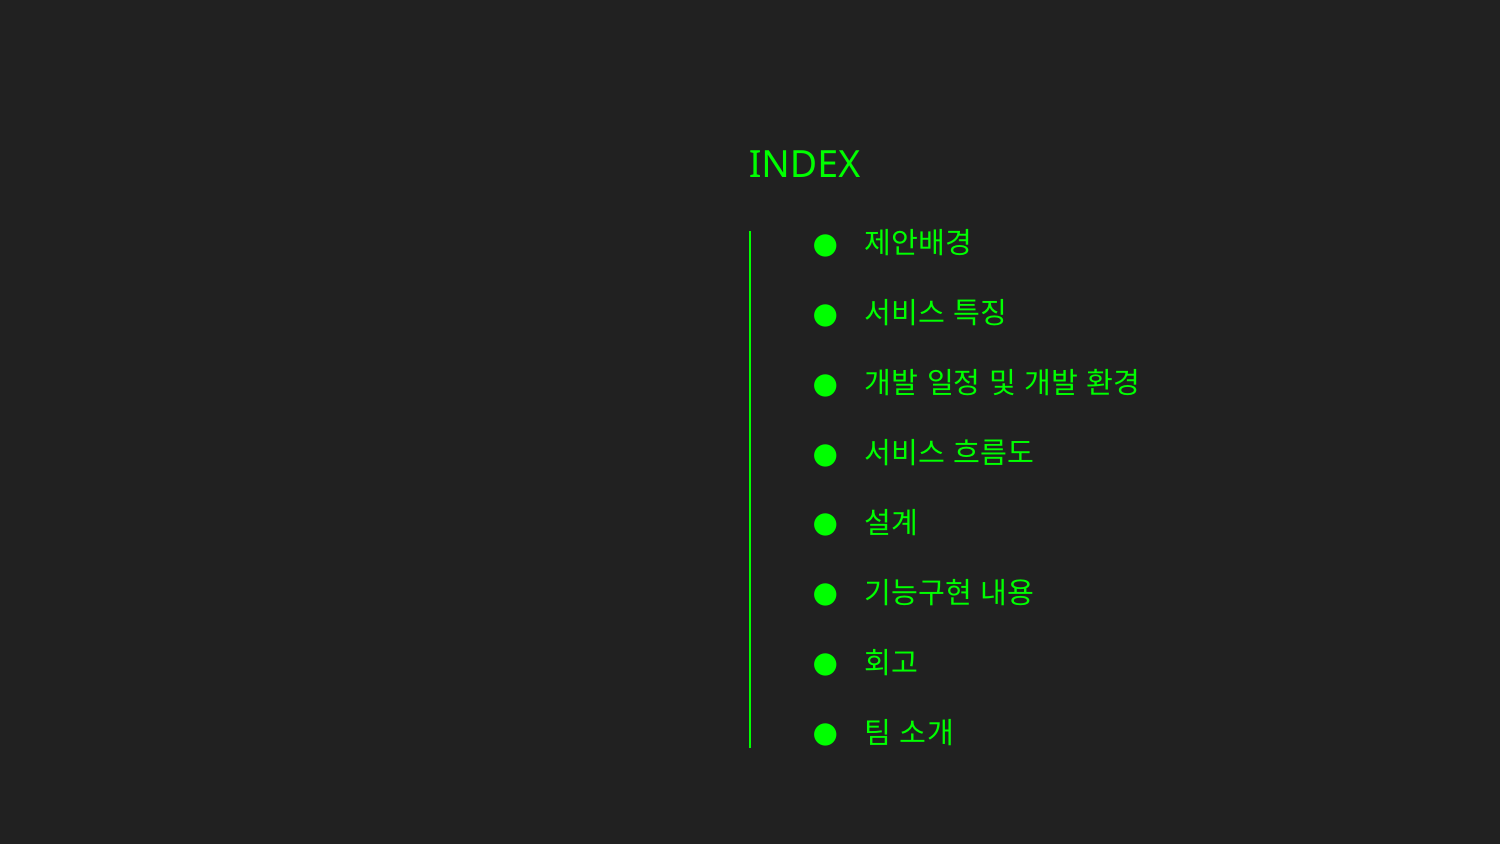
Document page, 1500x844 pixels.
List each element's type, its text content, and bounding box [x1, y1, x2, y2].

text_box INDEX [733, 124, 942, 200]
text_box 제안배경 서비스 특징 개발 일정 및 개발 환경 서비스 흐름도 설계 기능구현 내용 회고 팀 소개 [774, 209, 1267, 764]
